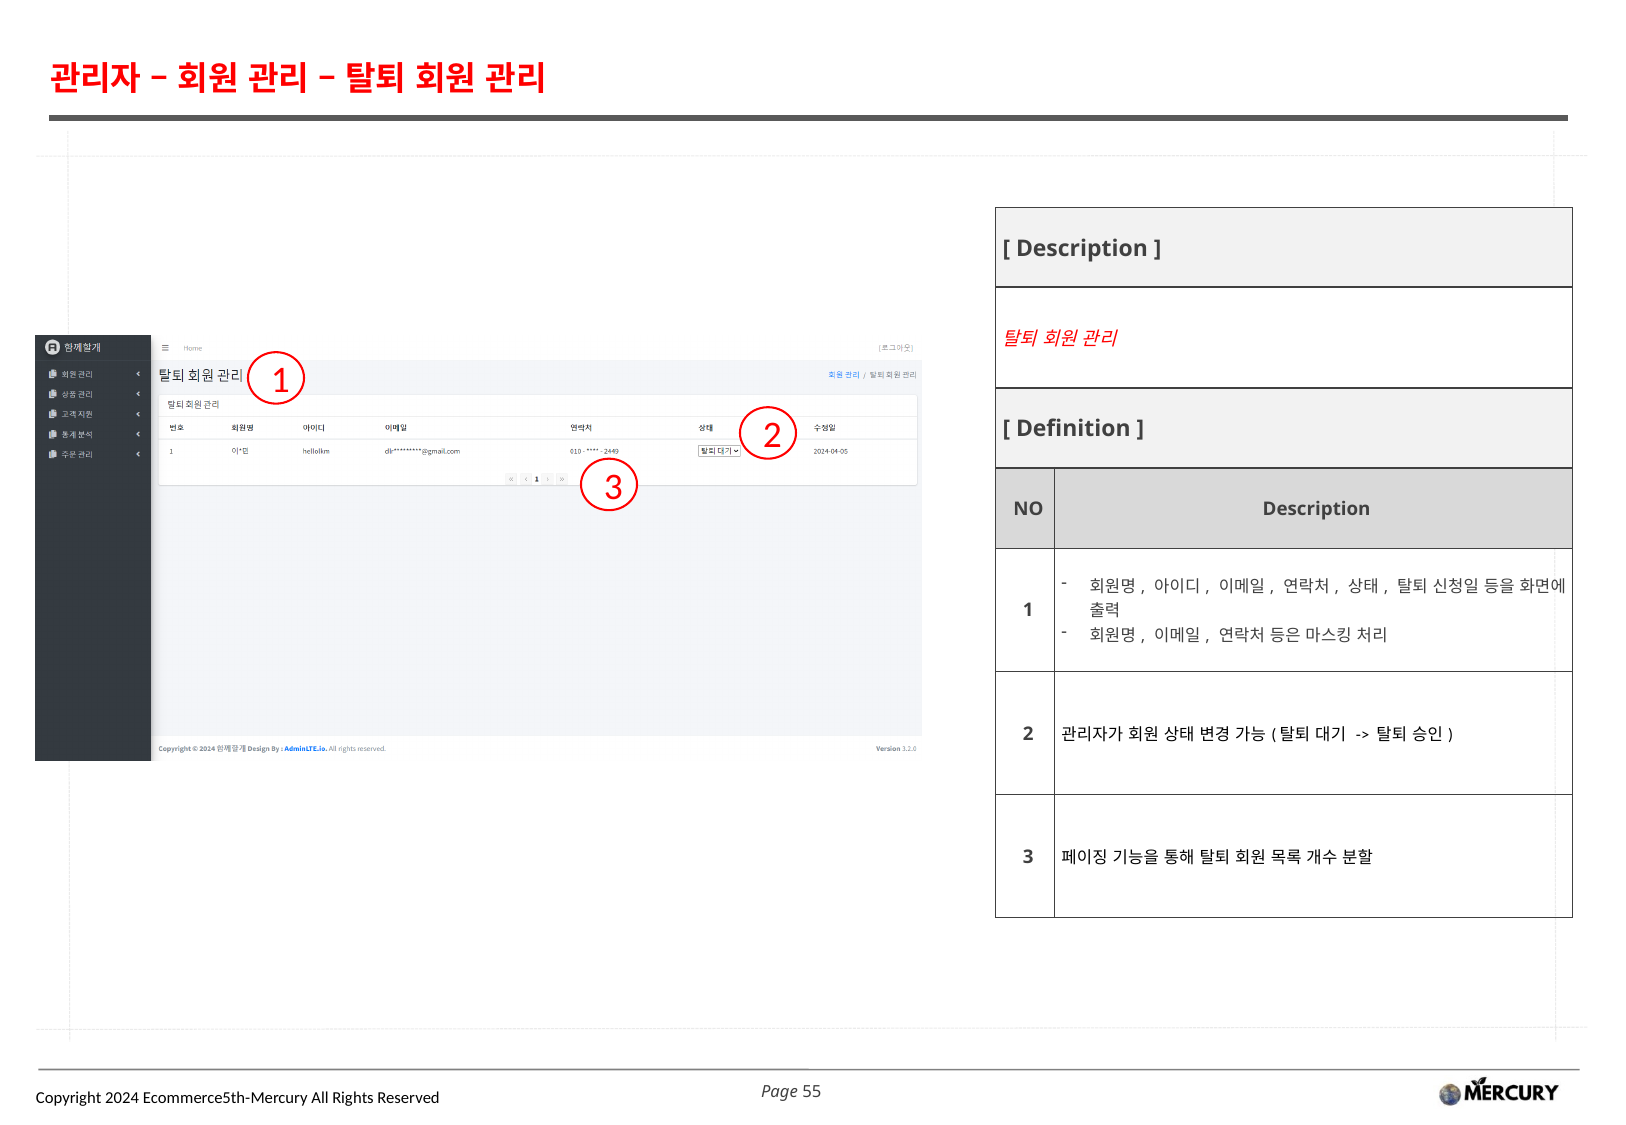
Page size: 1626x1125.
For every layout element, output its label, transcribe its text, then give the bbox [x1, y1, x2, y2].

table_cell 회원명, 아이디, 이메일, 연락처, 상태, 탈퇴 신청일 등을 화면에 출력 회원명, 이메일, 연락처 등은 마스킹 처리 [1055, 549, 1572, 671]
picture [35, 335, 922, 761]
picture [1422, 1075, 1600, 1113]
table_cell 2 [996, 672, 1054, 794]
table_cell 페이징 기능을 통해 탈퇴 회원 목록 개수 분할 [1055, 795, 1572, 917]
table_cell 탈퇴 회원 관리 [996, 288, 1572, 387]
table_cell 관리자가 회원 상태 변경 가능(탈퇴 대기 -> 탈퇴 승인) [1055, 672, 1572, 794]
text_box 관리자 – 회원 관리 – 탈퇴 회원 관리 [35, 54, 1581, 114]
table_cell Description [1055, 469, 1572, 548]
table_cell [ Definition ] [996, 389, 1572, 467]
table_cell 1 [996, 549, 1054, 671]
table_cell 3 [996, 795, 1054, 917]
table_cell NO [996, 469, 1054, 548]
table_header [ Description ] [996, 208, 1572, 286]
